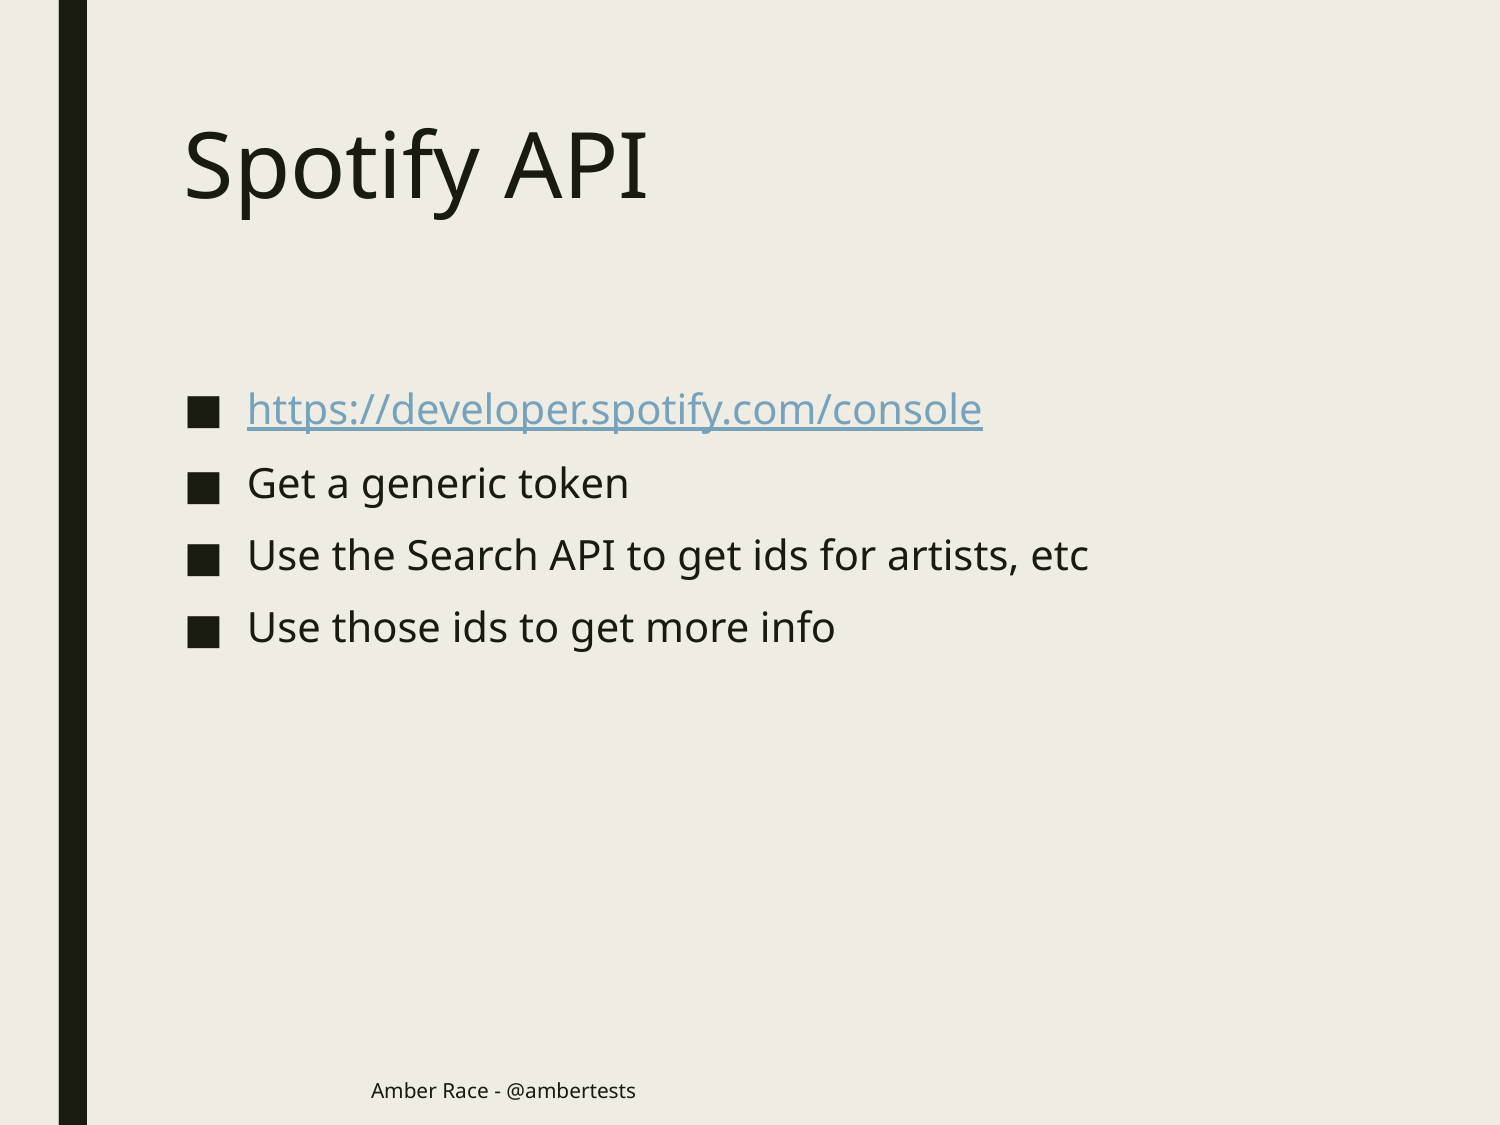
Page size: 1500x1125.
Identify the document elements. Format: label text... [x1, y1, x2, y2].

list https://developer.spotify.com/console Get a generic token Use the Search API to get ids for artists, etc Use those ids to get more info [168, 375, 1351, 963]
title Spotify API [168, 112, 1351, 357]
footer Amber Race - @ambertests [355, 1058, 1129, 1125]
